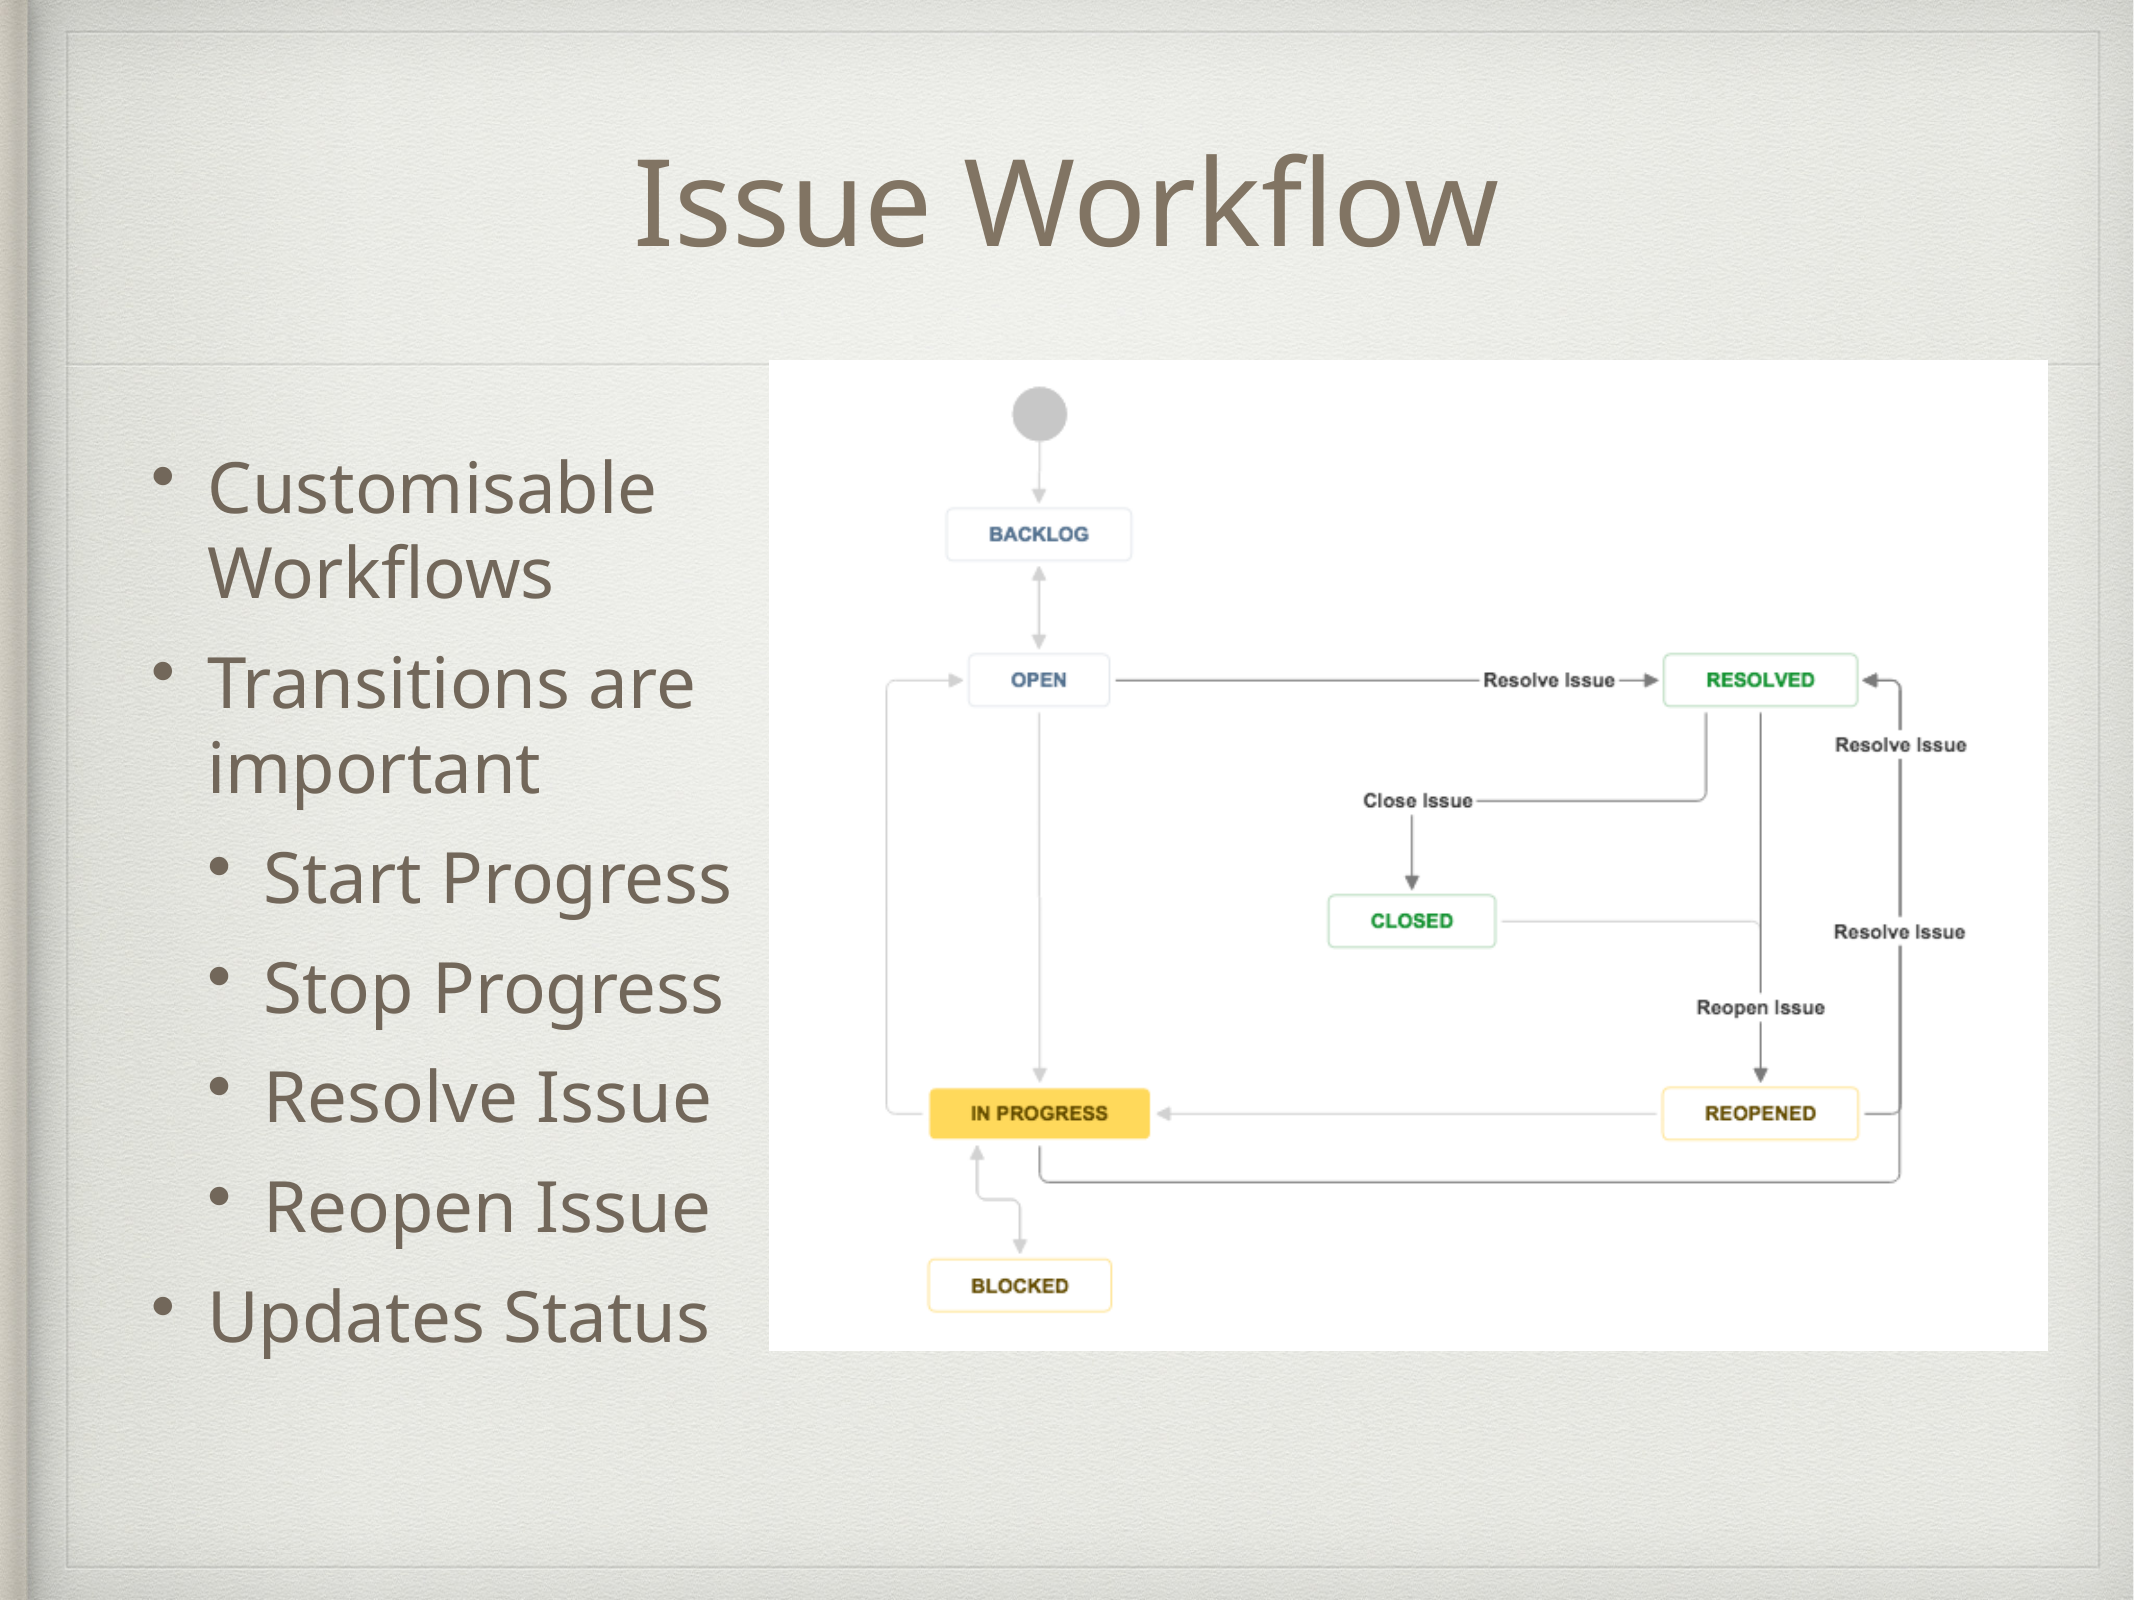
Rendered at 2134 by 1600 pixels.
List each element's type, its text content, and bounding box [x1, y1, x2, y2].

picture [0, 0, 2134, 1600]
list Customisable Workflows Transitions are important Start Progress Stop Progress Resolve Issue Reopen Issue Updates Status [150, 442, 992, 1431]
title Issue Workflow [149, 51, 1984, 345]
